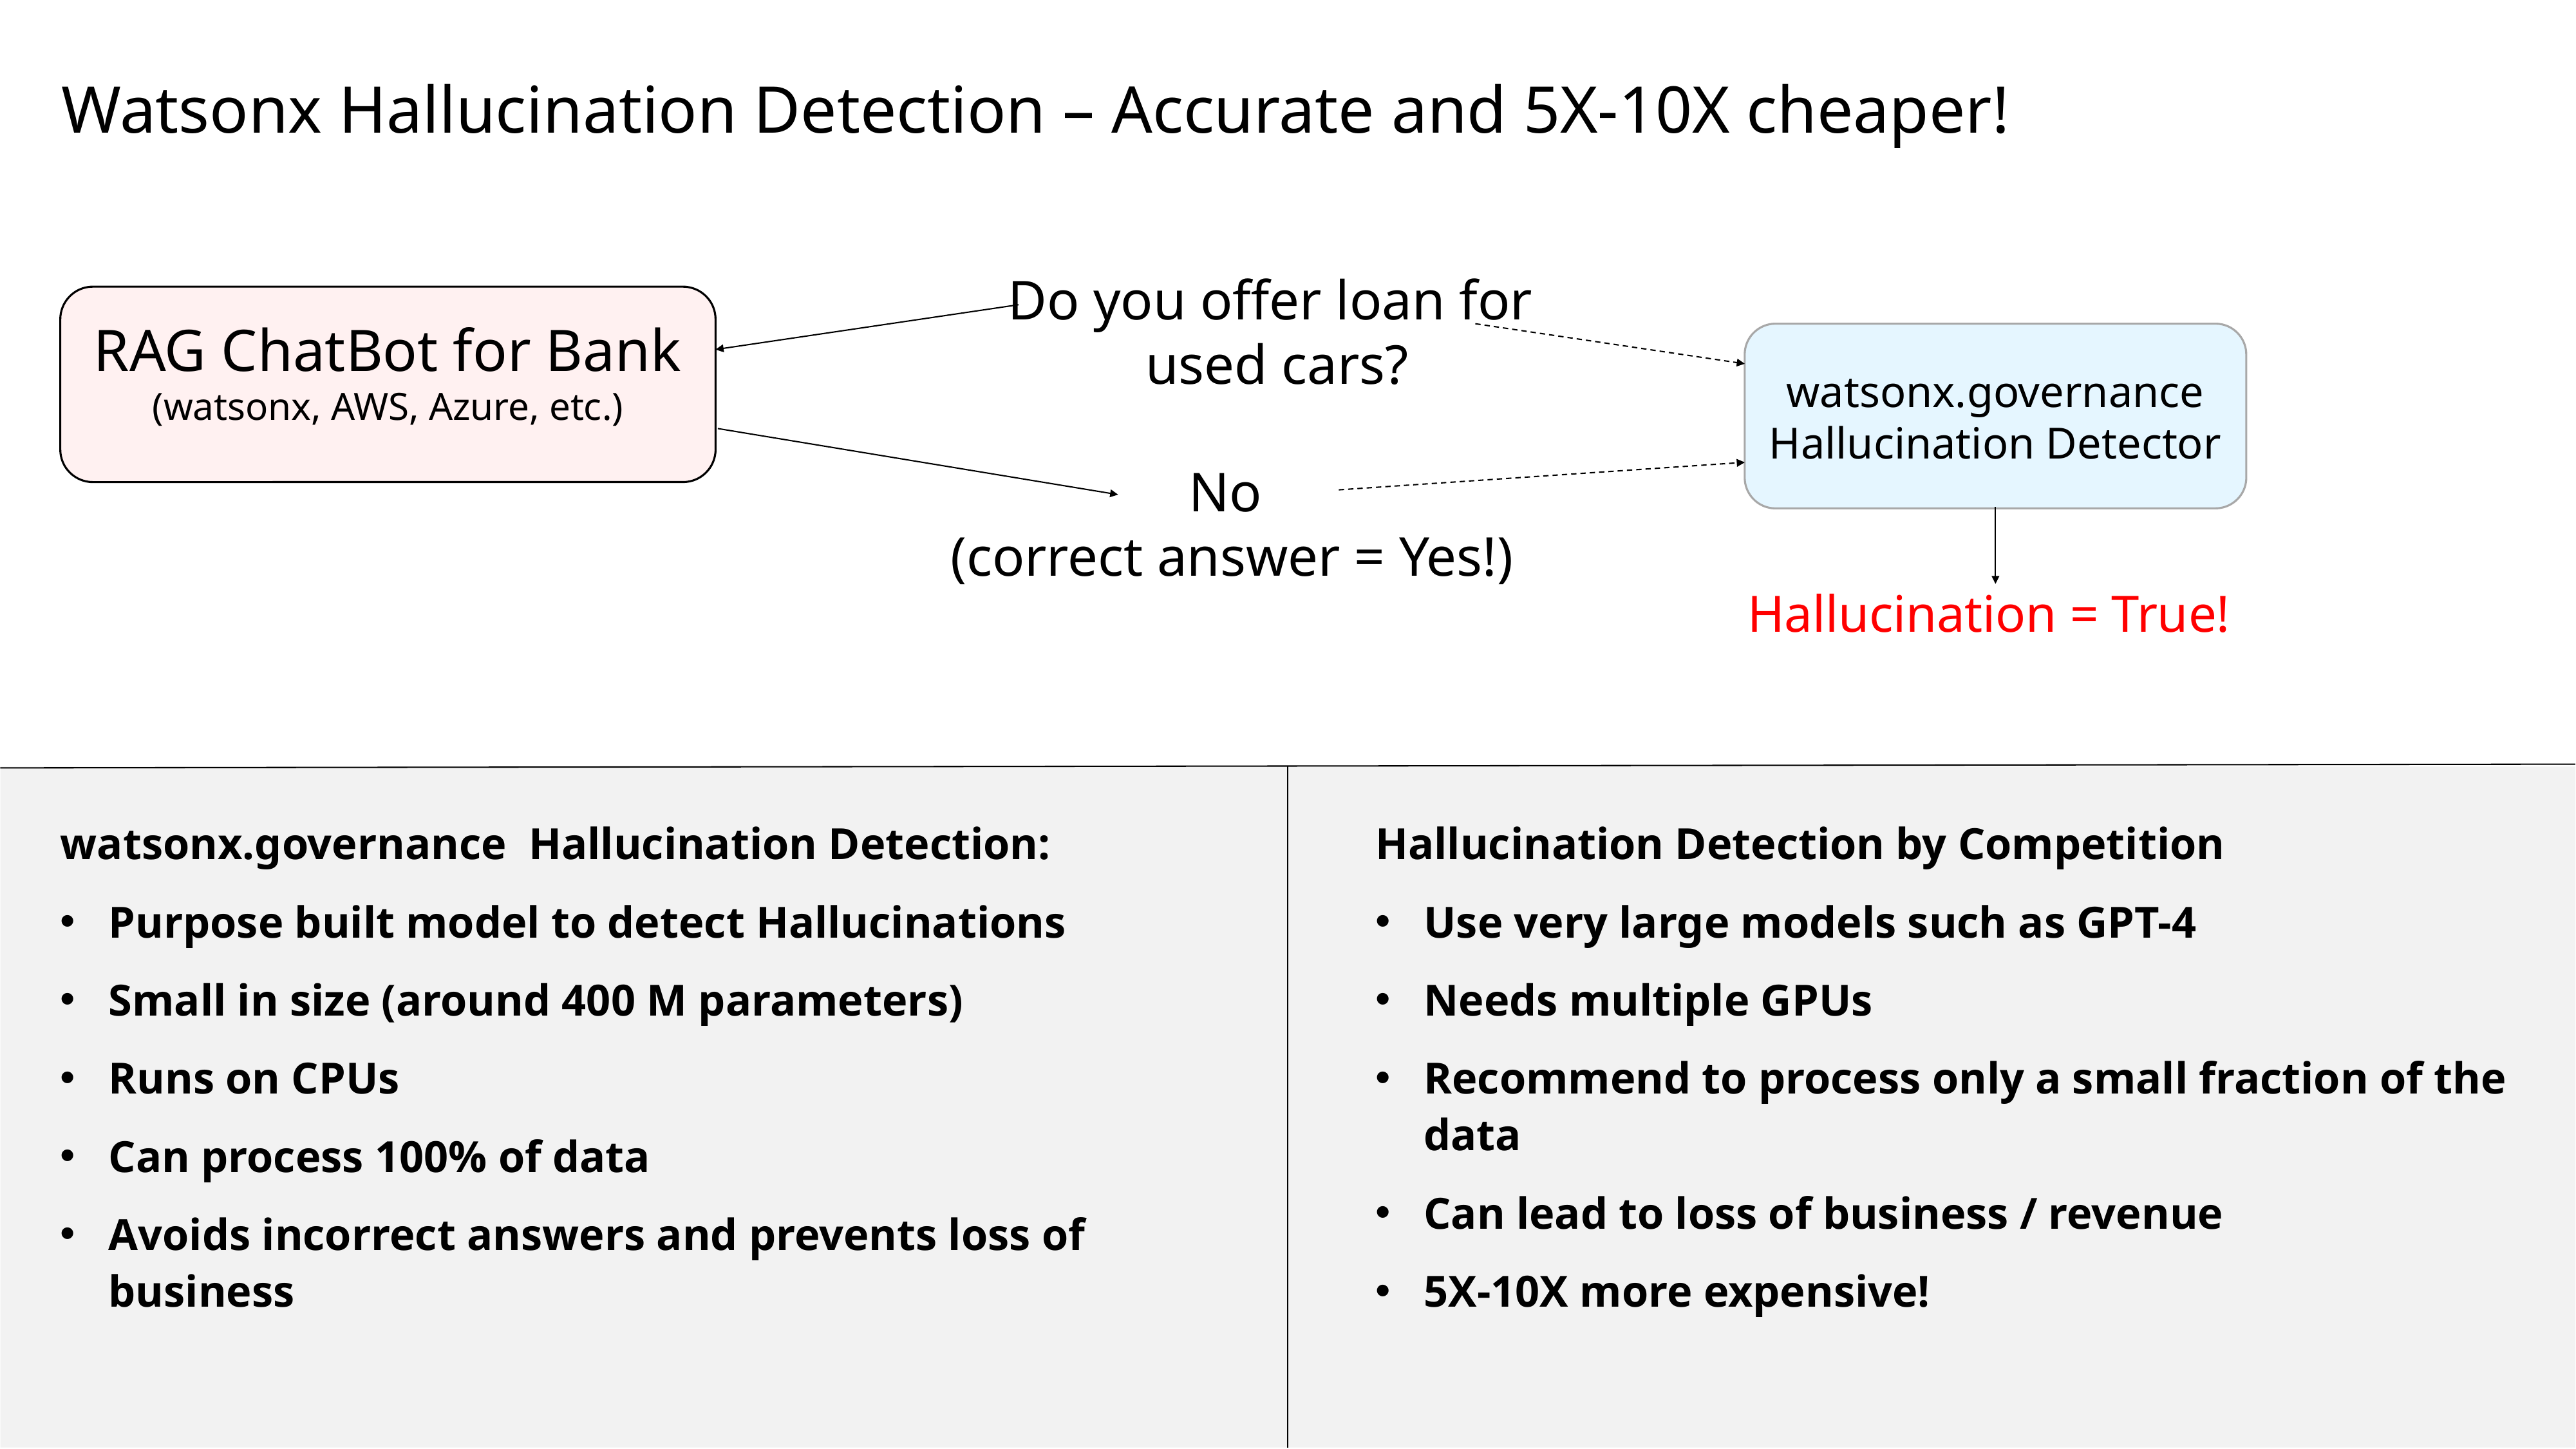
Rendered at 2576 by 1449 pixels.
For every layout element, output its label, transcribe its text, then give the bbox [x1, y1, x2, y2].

text_box Hallucination = True! [1861, 582, 2130, 636]
text_box [0, 775, 1284, 1448]
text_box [1475, 323, 1745, 365]
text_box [0, 764, 2576, 768]
text_box Hallucination Detection by Competition Use very large models such as GPT-4 Needs multiple GPUs Recommend to process only a small fraction of the data Can lead to loss of business / revenue 5X-10X more expensive! [1375, 811, 2544, 1356]
text_box Do you offer loan for used cars? [1149, 266, 1407, 340]
text_box No (correct answer = Yes!) [1010, 457, 1454, 532]
text_box [59, 285, 717, 484]
text_box [1290, 775, 2575, 1448]
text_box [1744, 323, 2247, 560]
text_box watsonx.governance Hallucination Detection: Purpose built model to detect Hallucinations Small in size (around 400 M parameters) Runs on CPUs Can process 100% of data Avoids incorrect answers and prevents loss of business [60, 811, 1228, 1356]
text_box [717, 428, 1118, 495]
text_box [715, 304, 1019, 350]
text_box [1339, 462, 1745, 490]
text_box RAG ChatBot for Bank (watsonx, AWS, Azure, etc.) [254, 314, 522, 509]
title Watsonx Hallucination Detection – Accurate and 5X-10X cheaper! [61, 61, 2458, 223]
